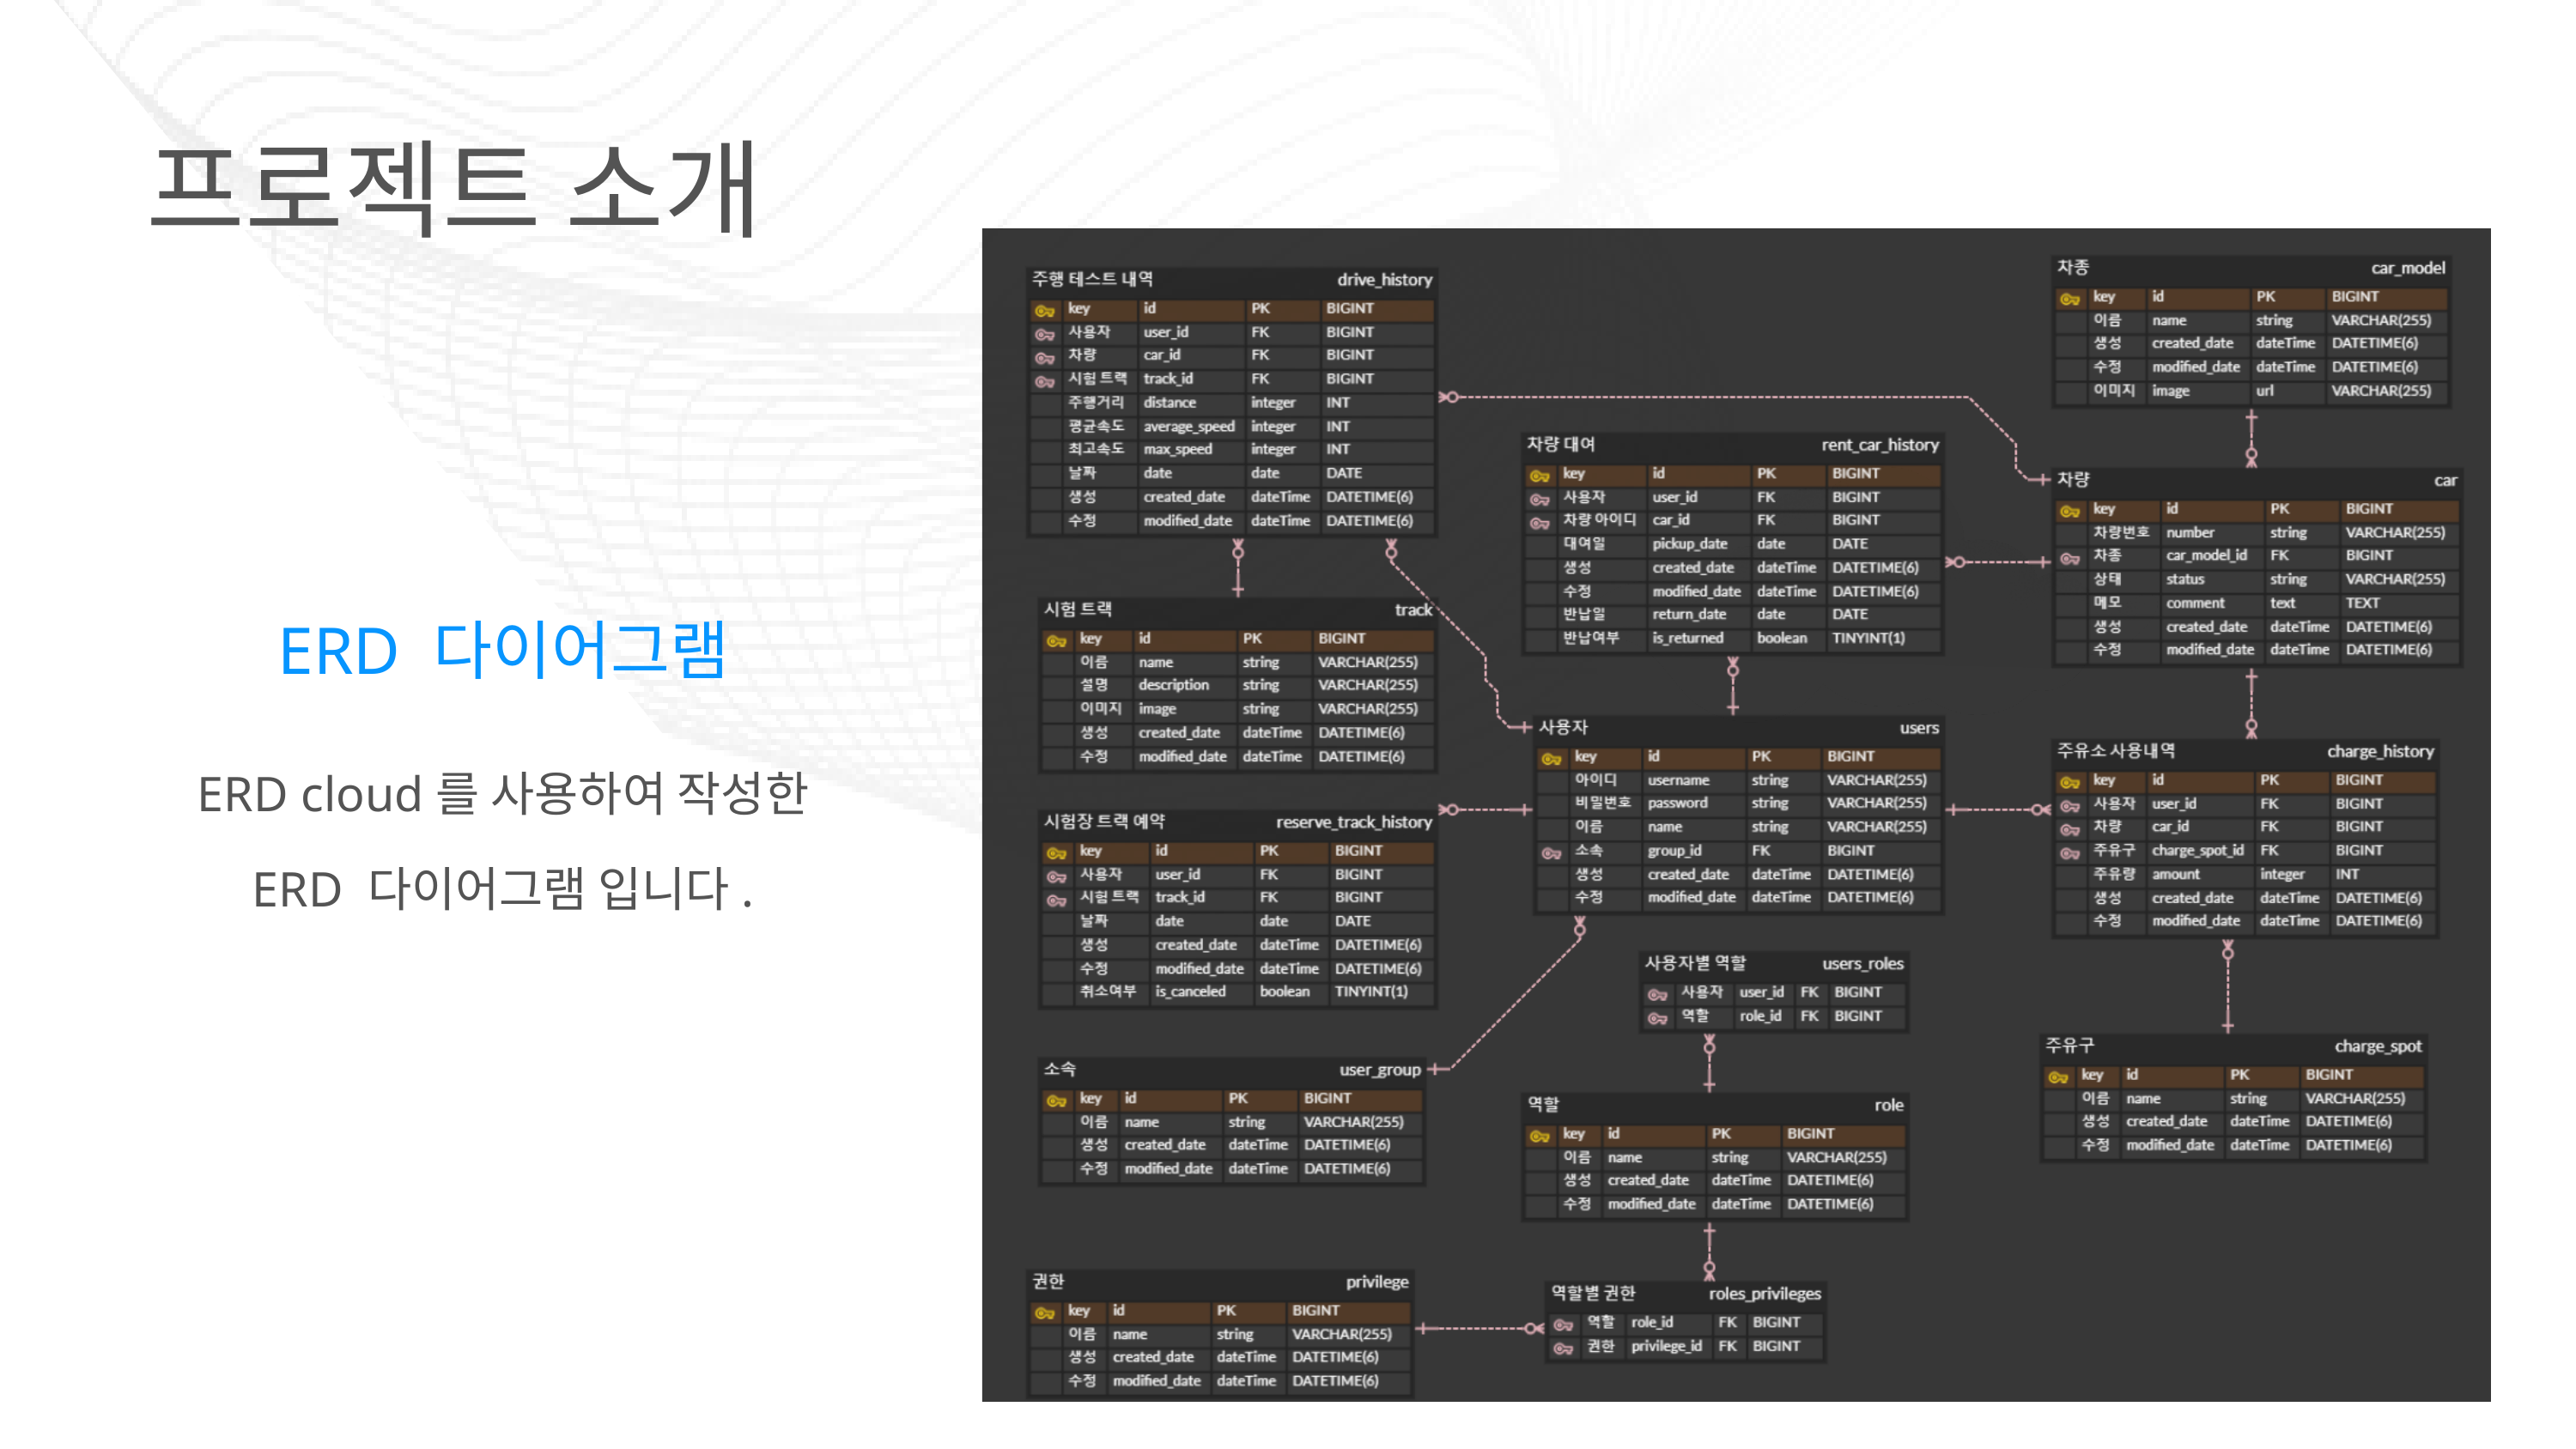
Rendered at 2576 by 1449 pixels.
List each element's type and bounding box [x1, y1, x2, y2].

text_box [0, 0, 2191, 1159]
text_box [981, 228, 2491, 1402]
